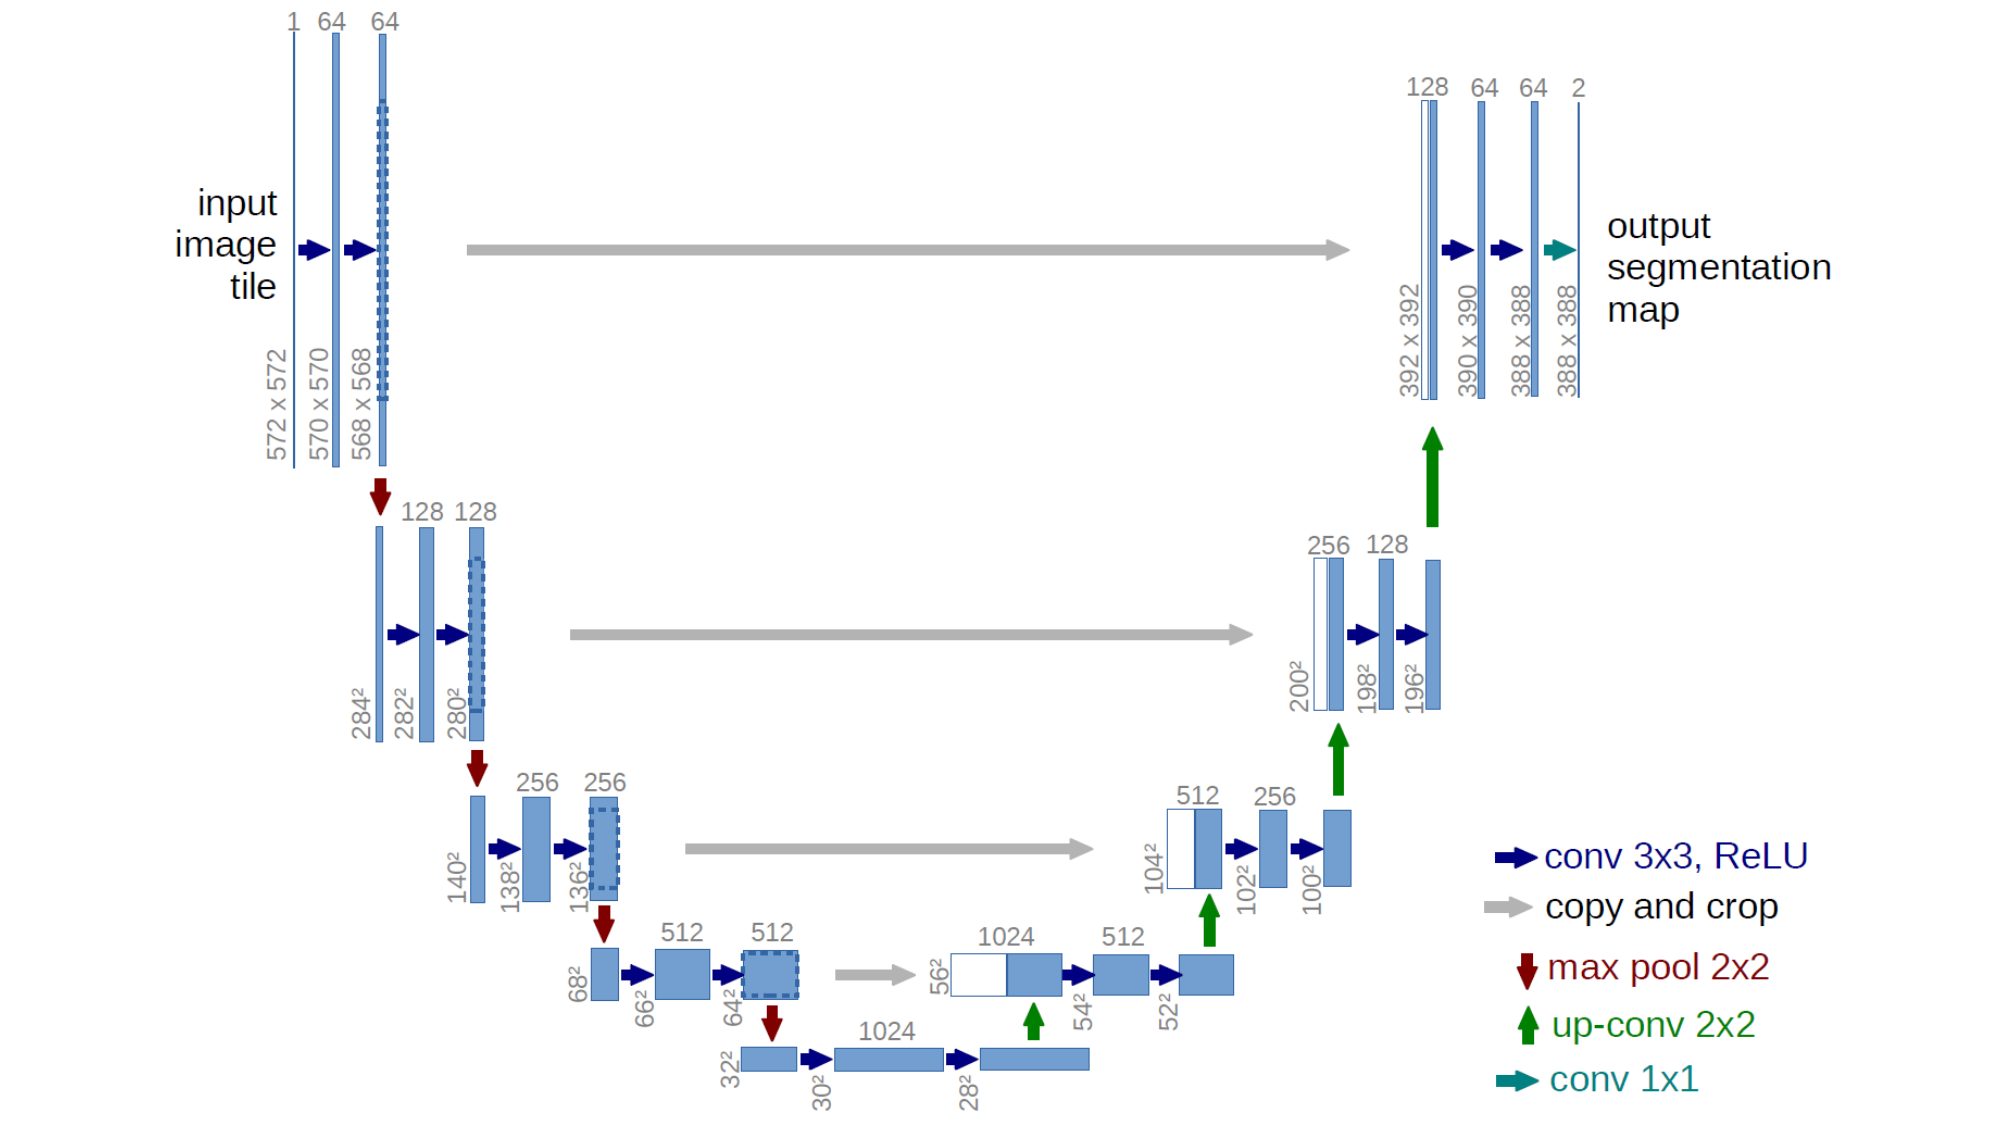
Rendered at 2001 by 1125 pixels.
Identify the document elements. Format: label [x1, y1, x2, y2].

picture [155, 0, 1845, 1125]
